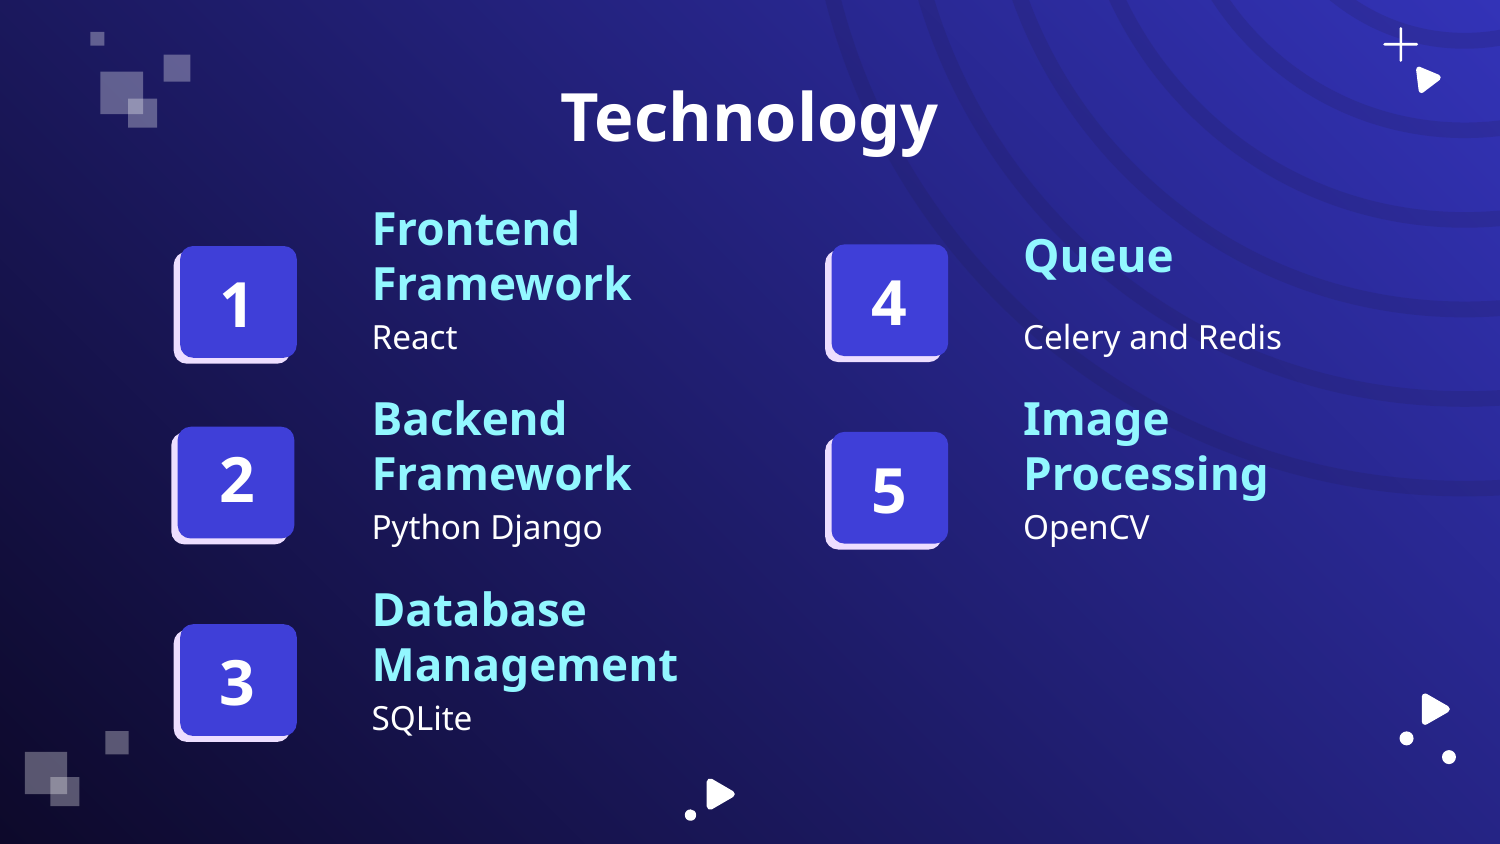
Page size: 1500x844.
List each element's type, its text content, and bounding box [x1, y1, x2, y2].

text_box Image Processing [1008, 401, 1334, 489]
text_box SQLite [356, 678, 683, 756]
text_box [173, 245, 298, 364]
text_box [171, 426, 295, 545]
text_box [824, 431, 949, 550]
text_box Queue [1008, 211, 1334, 297]
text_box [824, 244, 949, 363]
text_box Backend Framework [356, 401, 720, 489]
text_box OpenCV [1008, 489, 1334, 565]
title Technology [118, 76, 1382, 155]
text_box Celery and Redis [1008, 297, 1334, 374]
text_box Database Management [356, 592, 720, 679]
text_box Frontend Framework [356, 211, 720, 298]
text_box React [356, 297, 683, 374]
text_box Python Django [356, 489, 683, 565]
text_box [173, 623, 298, 743]
